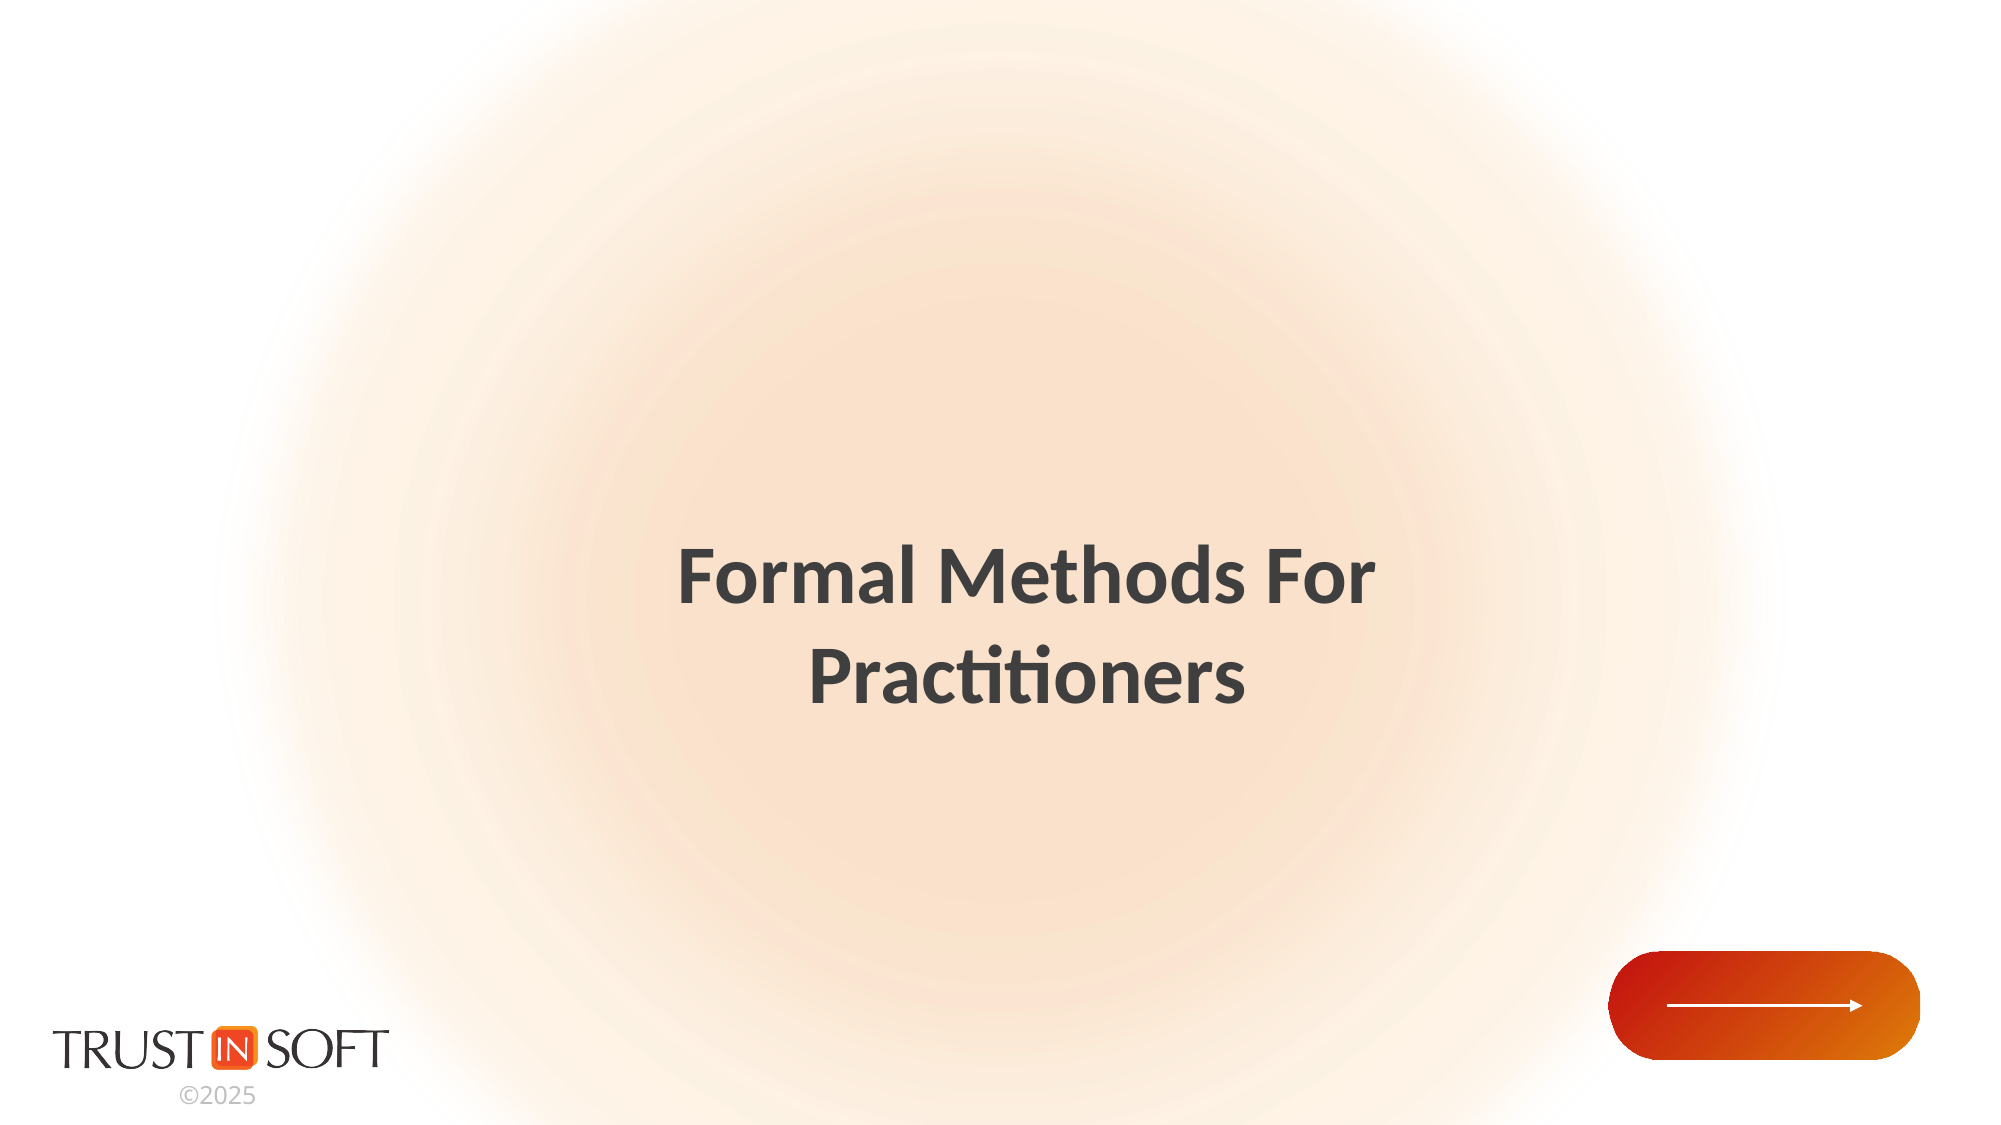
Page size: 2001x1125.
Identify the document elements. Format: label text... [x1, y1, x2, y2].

list Formal Methods For Practitioners [530, 512, 1525, 600]
picture [14, 0, 1869, 1125]
